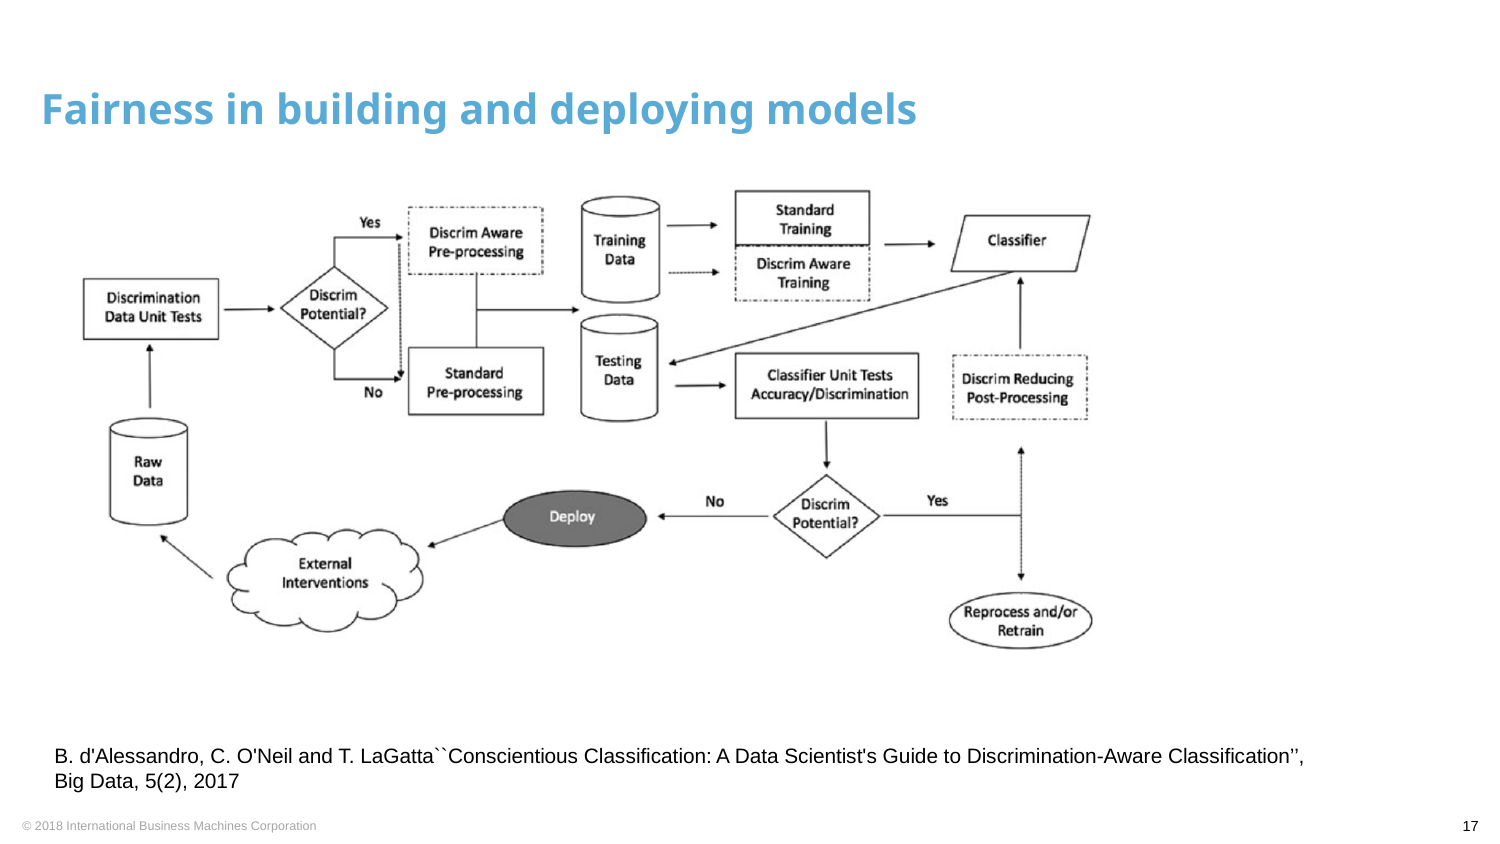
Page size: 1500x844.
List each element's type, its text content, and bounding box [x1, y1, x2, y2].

picture [60, 184, 1112, 659]
text_box B. d'Alessandro, C. O'Neil and T. LaGatta``Conscientious Classification: A Data Scientist's Guide to Discrimination-Aware Classification’’, Big Data, 5(2), 2017 [39, 735, 1331, 801]
title Fairness in building and deploying models [40, 74, 1196, 203]
